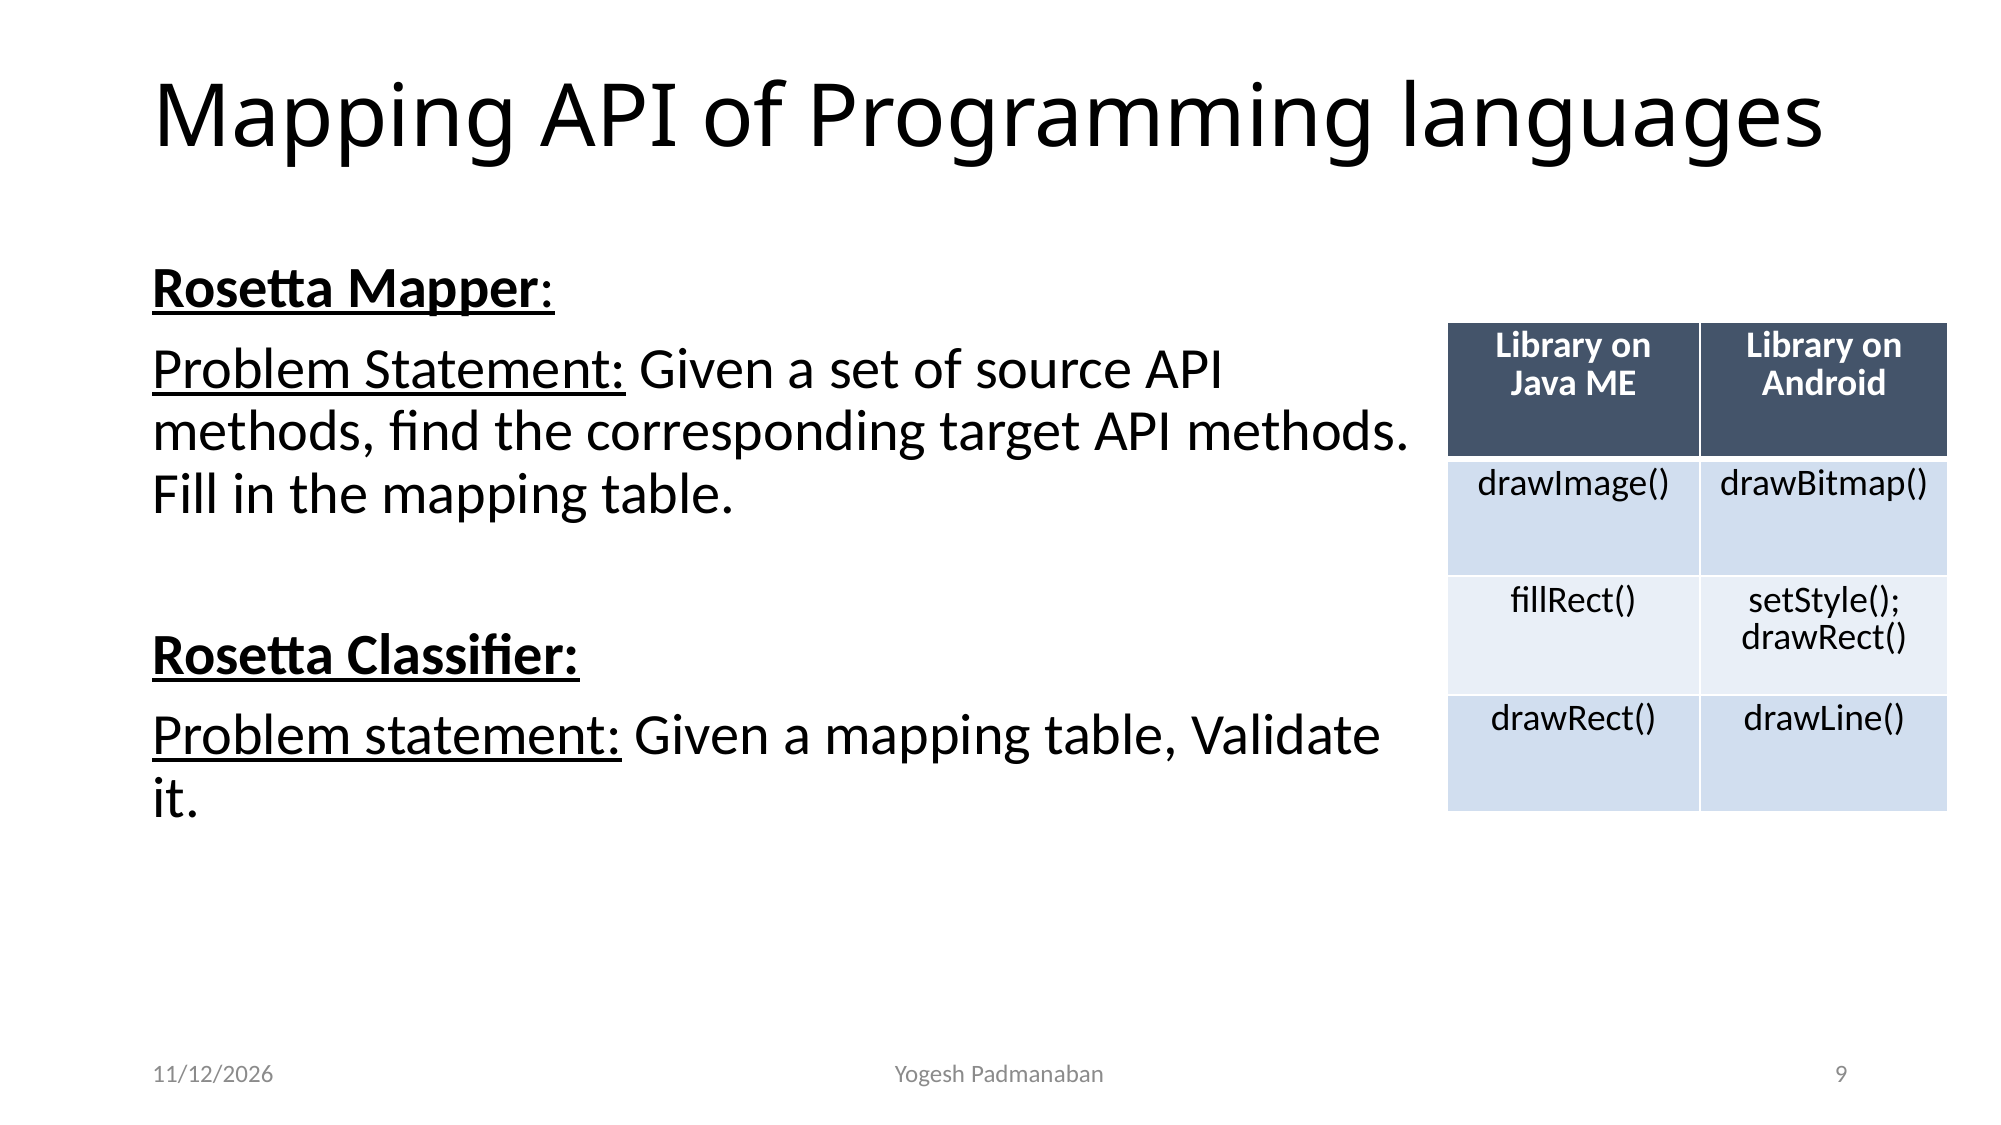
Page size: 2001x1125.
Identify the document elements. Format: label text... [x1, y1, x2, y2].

table_header Library on Android [1701, 323, 1947, 456]
slide_number 9 [1325, 1042, 1863, 1103]
table_cell drawRect() [1448, 696, 1699, 811]
table_cell drawLine() [1701, 696, 1947, 811]
table_cell drawImage() [1448, 462, 1699, 575]
table_cell drawBitmap() [1701, 462, 1947, 575]
list Rosetta Mapper: Problem Statement: Given a set of source API methods, find the corresponding target API methods. Fill in the mapping table. Rosetta Classifier: Problem statement: Given a mapping table, Validate it. [137, 249, 1431, 994]
footer Yogesh Padmanaban [762, 1042, 1238, 1103]
table_cell fillRect() [1448, 577, 1699, 694]
table_header Library on Java ME [1448, 323, 1699, 456]
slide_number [137, 1042, 675, 1103]
title Mapping API of Programming languages [137, 3, 1863, 221]
table_cell setStyle(); drawRect() [1701, 577, 1947, 694]
